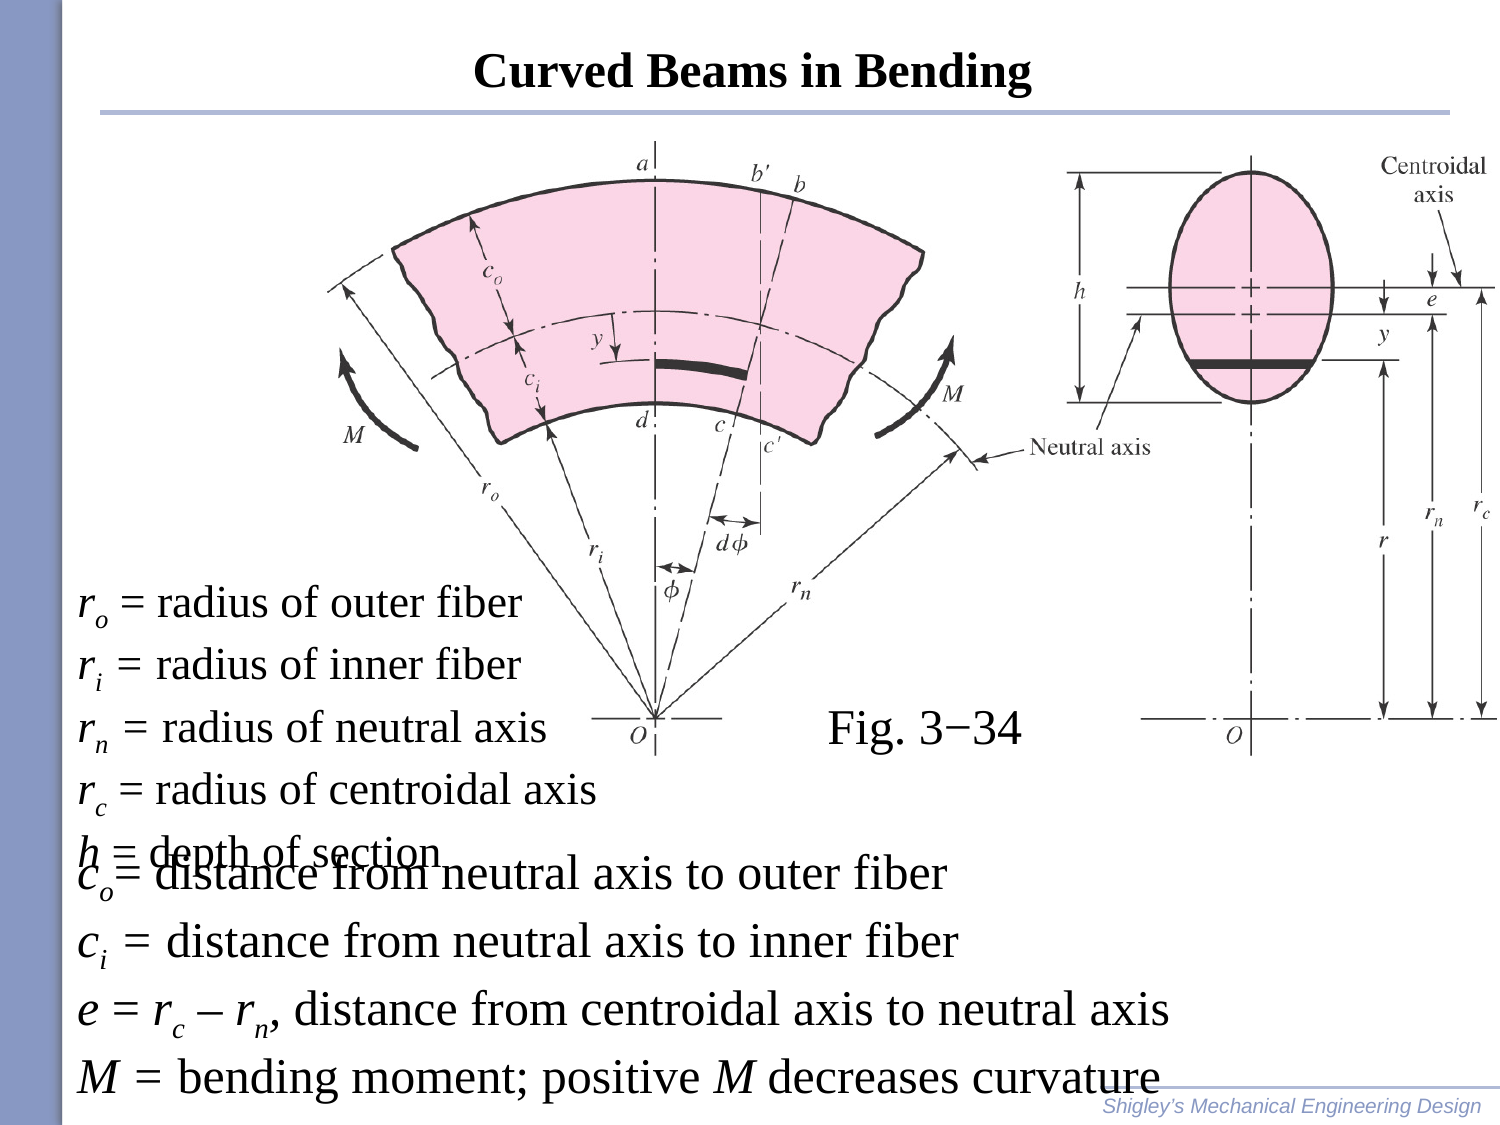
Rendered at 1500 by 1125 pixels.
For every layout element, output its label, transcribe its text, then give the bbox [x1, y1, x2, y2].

text_box co= distance from neutral axis to outer fiber ci = distance from neutral axis to inner fiber e = rc – rn, distance from centroidal axis to neutral axis M = bending moment; positive M decreases curvature [62, 831, 1250, 1125]
text_box ro = radius of outer fiber ri = radius of inner fiber rn = radius of neutral axis rc = radius of centroidal axis h = depth of section [62, 564, 625, 831]
footer Shigley’s Mechanical Engineering Design [1250, 1074, 1500, 1125]
picture [324, 137, 1500, 759]
title Curved Beams in Bending [137, 30, 1368, 106]
